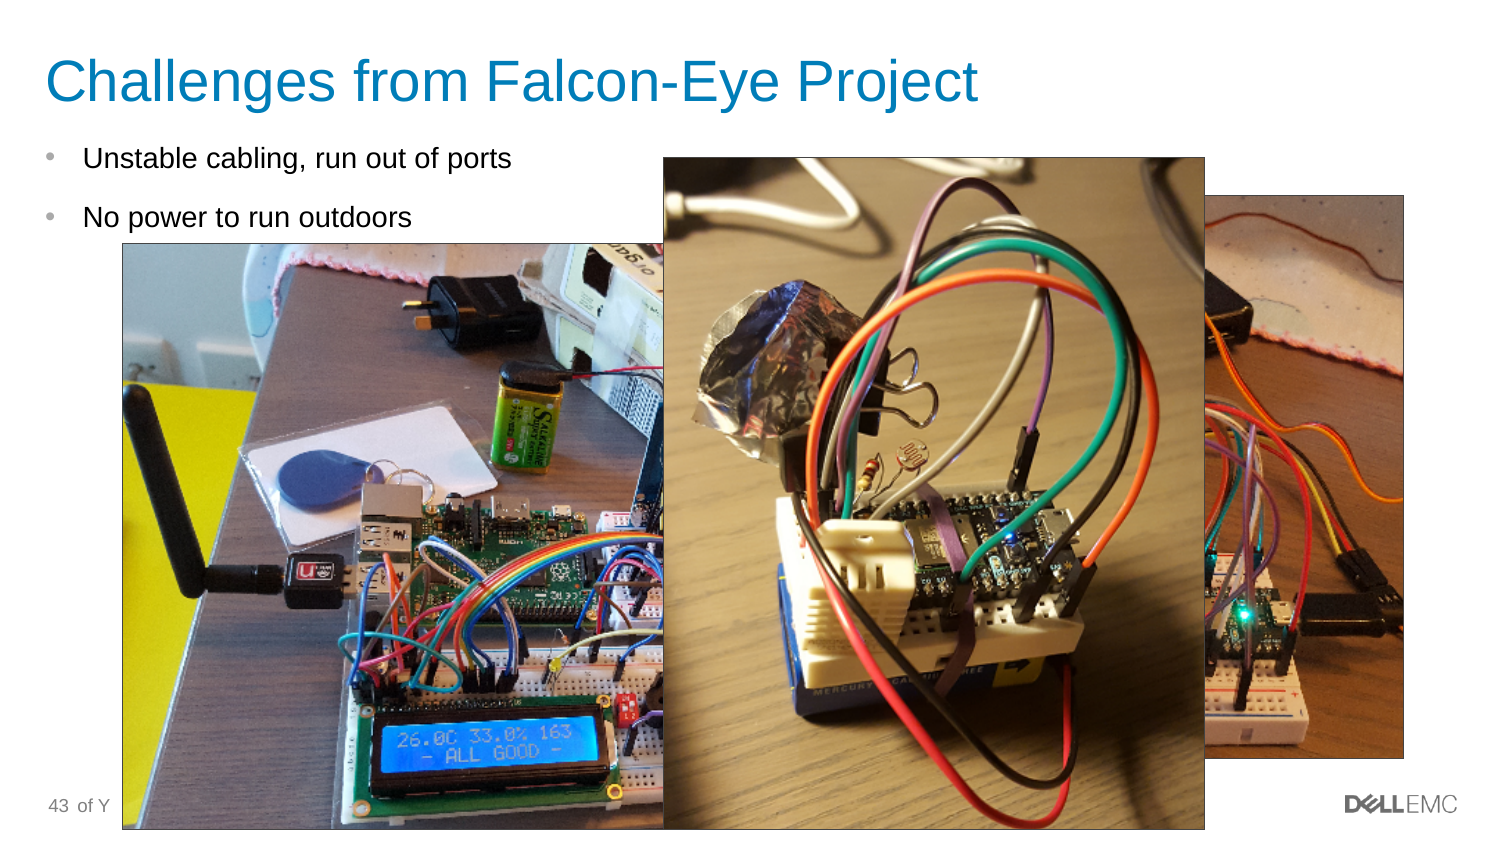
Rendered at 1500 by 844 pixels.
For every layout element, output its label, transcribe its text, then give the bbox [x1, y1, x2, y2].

list Unstable cabling, run out of ports No power to run outdoors [45, 138, 1350, 664]
title Challenges from Falcon-Eye Project [45, 43, 1350, 138]
picture [1345, 793, 1457, 814]
picture [122, 157, 1404, 830]
